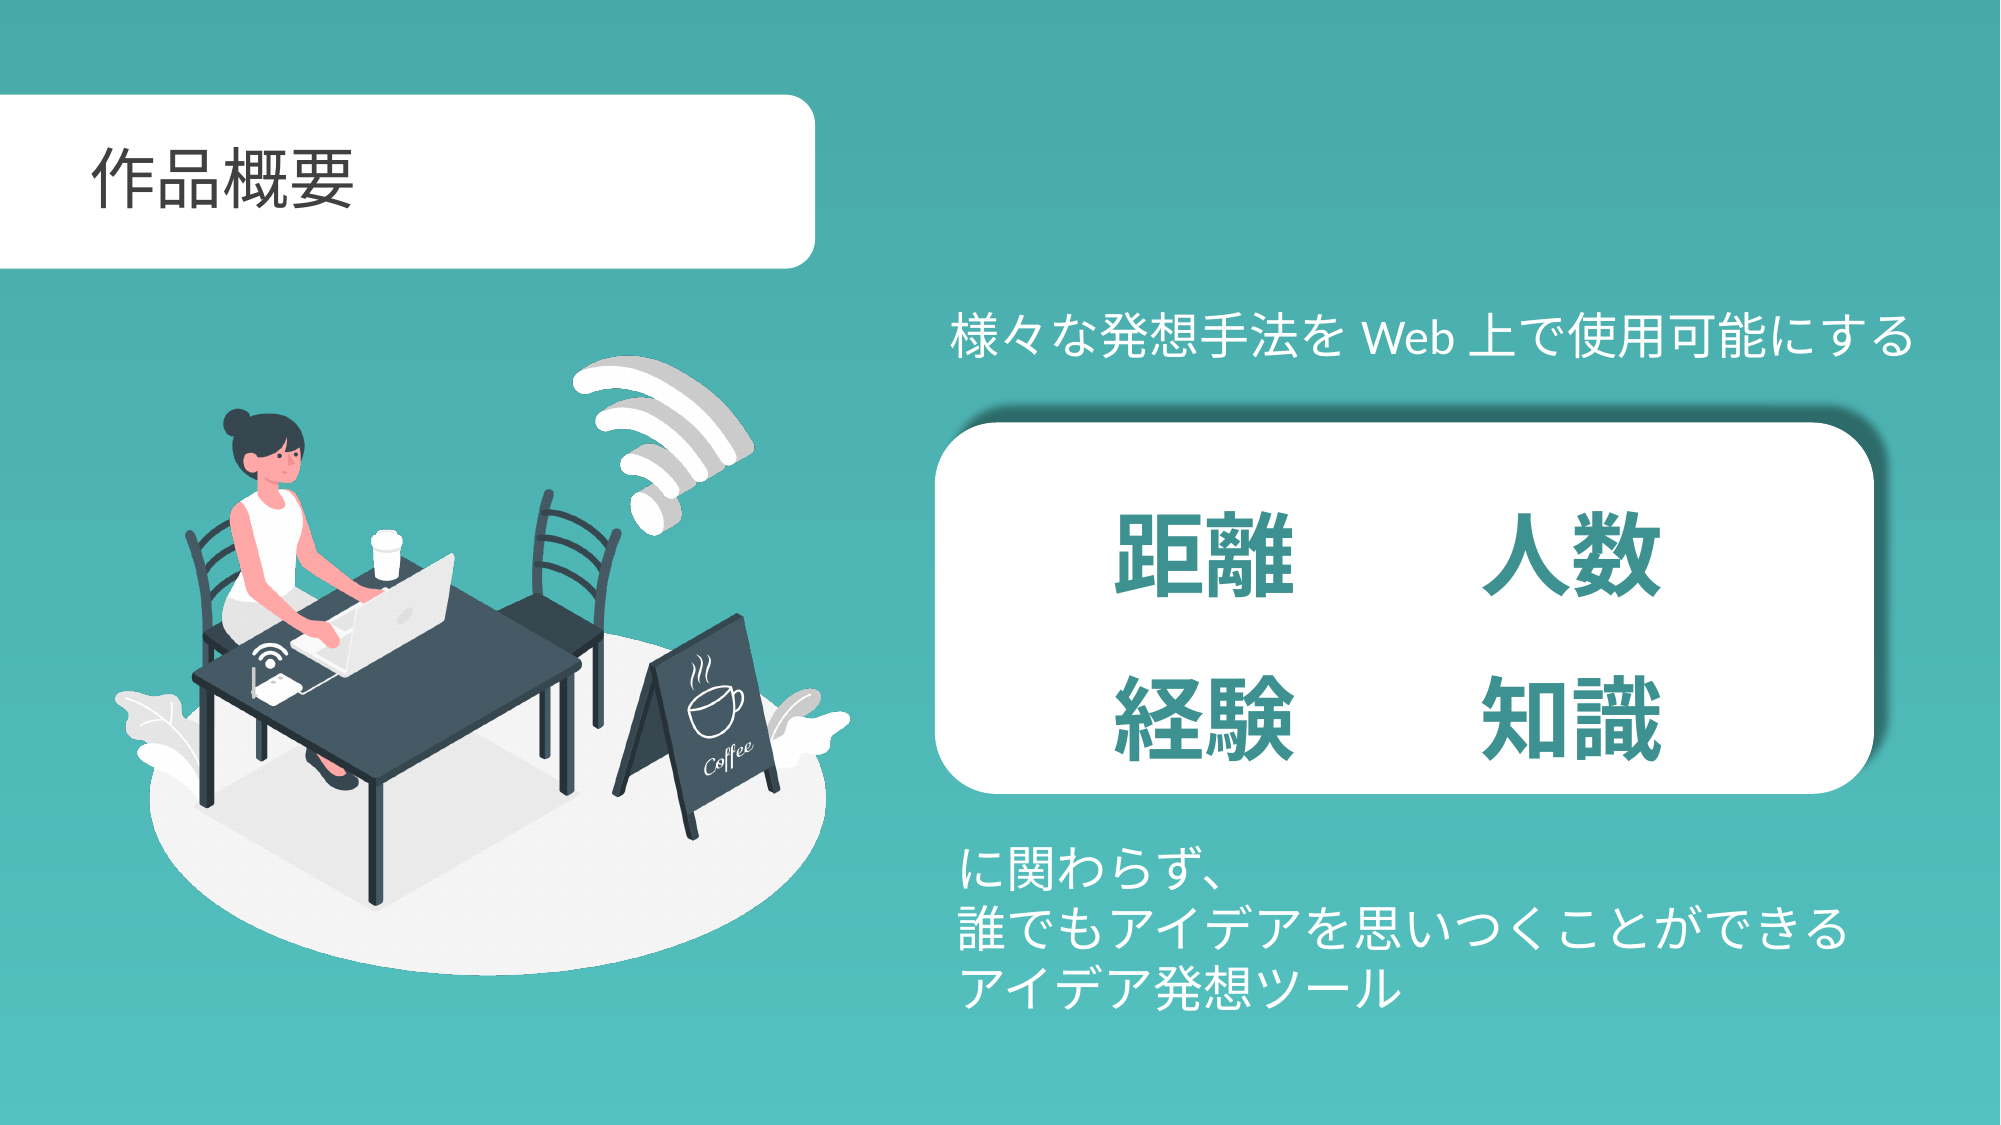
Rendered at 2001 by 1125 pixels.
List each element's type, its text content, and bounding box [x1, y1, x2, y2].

text_box [935, 421, 1875, 795]
picture [30, 220, 935, 1125]
text_box 様々な発想手法をWeb上で使用可能にする [935, 297, 1935, 372]
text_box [0, 95, 815, 268]
text_box 距離 人数 経験 知識 [1098, 435, 1679, 780]
text_box に関わらず、 誰でもアイデアを思いつくことができる アイデア発想ツール [941, 829, 1868, 1025]
